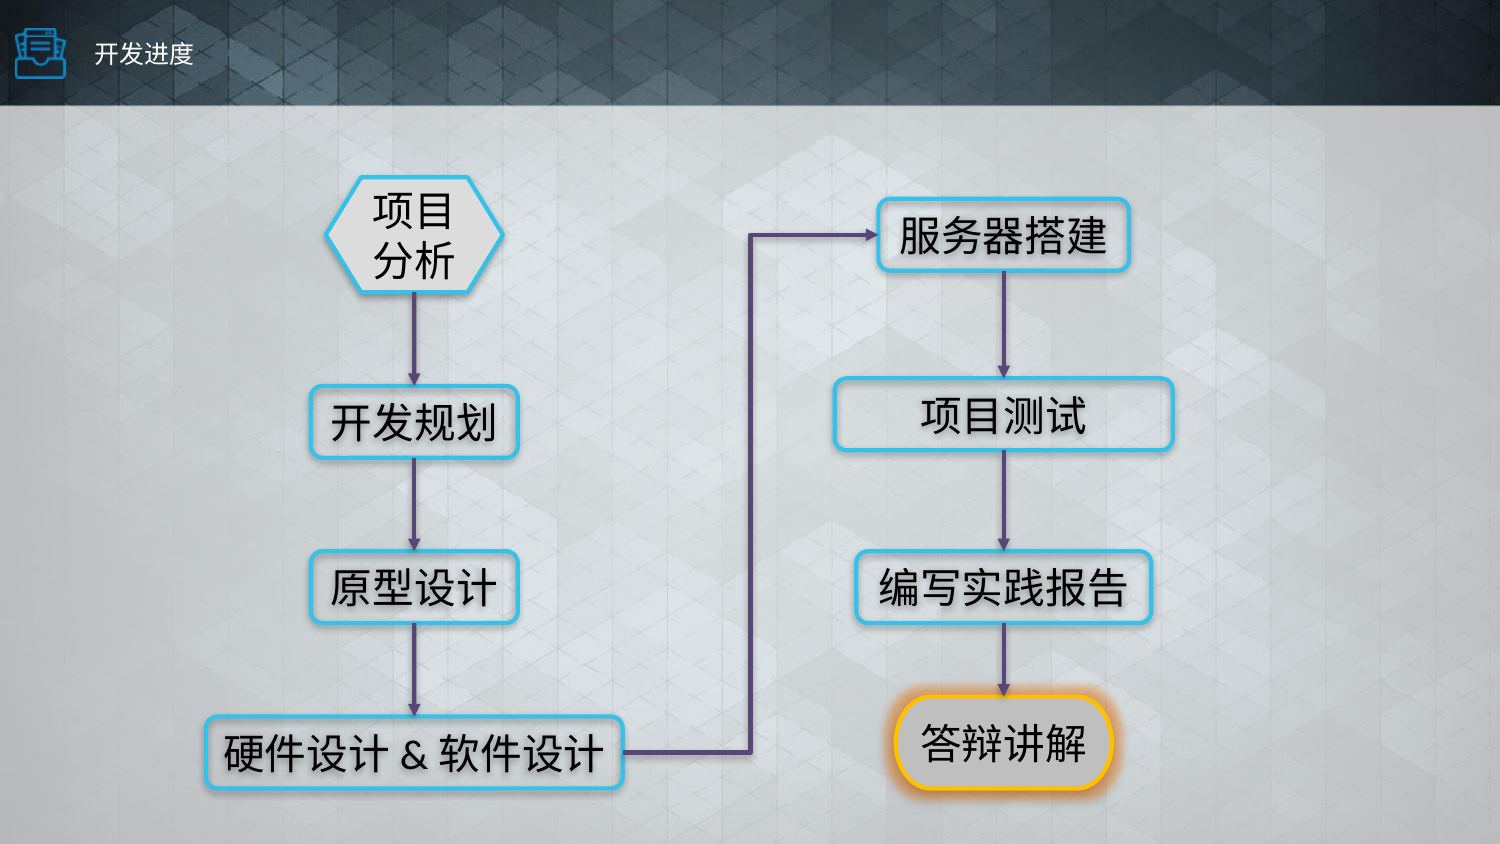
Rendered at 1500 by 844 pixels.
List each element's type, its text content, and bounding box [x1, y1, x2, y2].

text_box 原型设计 [310, 551, 518, 624]
text_box 项目分析 [325, 177, 503, 293]
text_box 项目测试 [883, 378, 1173, 451]
text_box 答辩讲解 [895, 696, 1112, 789]
text_box 编写实践报告 [883, 551, 1152, 624]
text_box 开发规划 [310, 385, 518, 458]
text_box 硬件设计&软件设计 [205, 716, 623, 789]
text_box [622, 234, 879, 753]
text_box 服务器搭建 [878, 198, 1130, 271]
text_box 开发进度 [94, 38, 291, 69]
picture [0, 0, 1500, 844]
